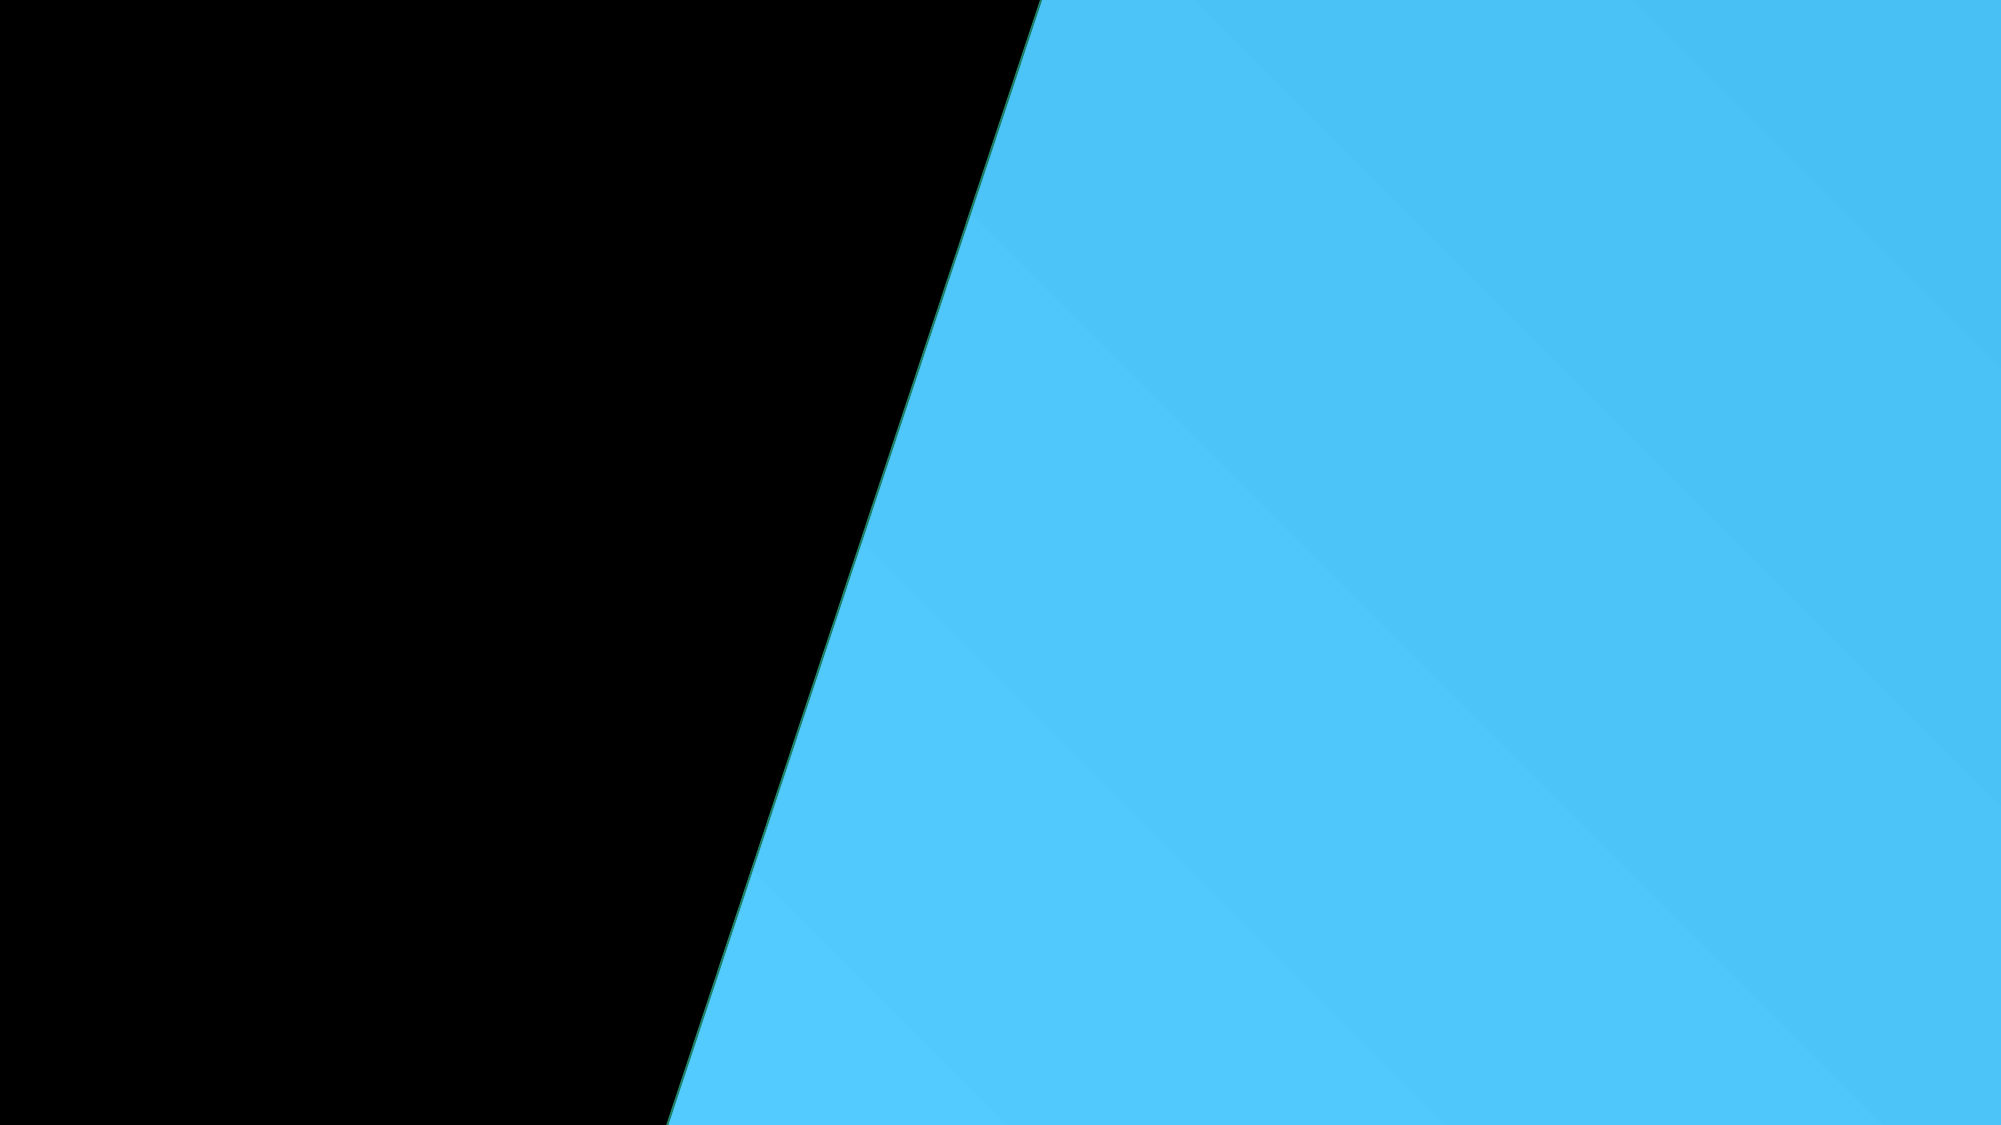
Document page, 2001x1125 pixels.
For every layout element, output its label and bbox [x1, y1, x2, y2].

text_box [666, 0, 2000, 1125]
